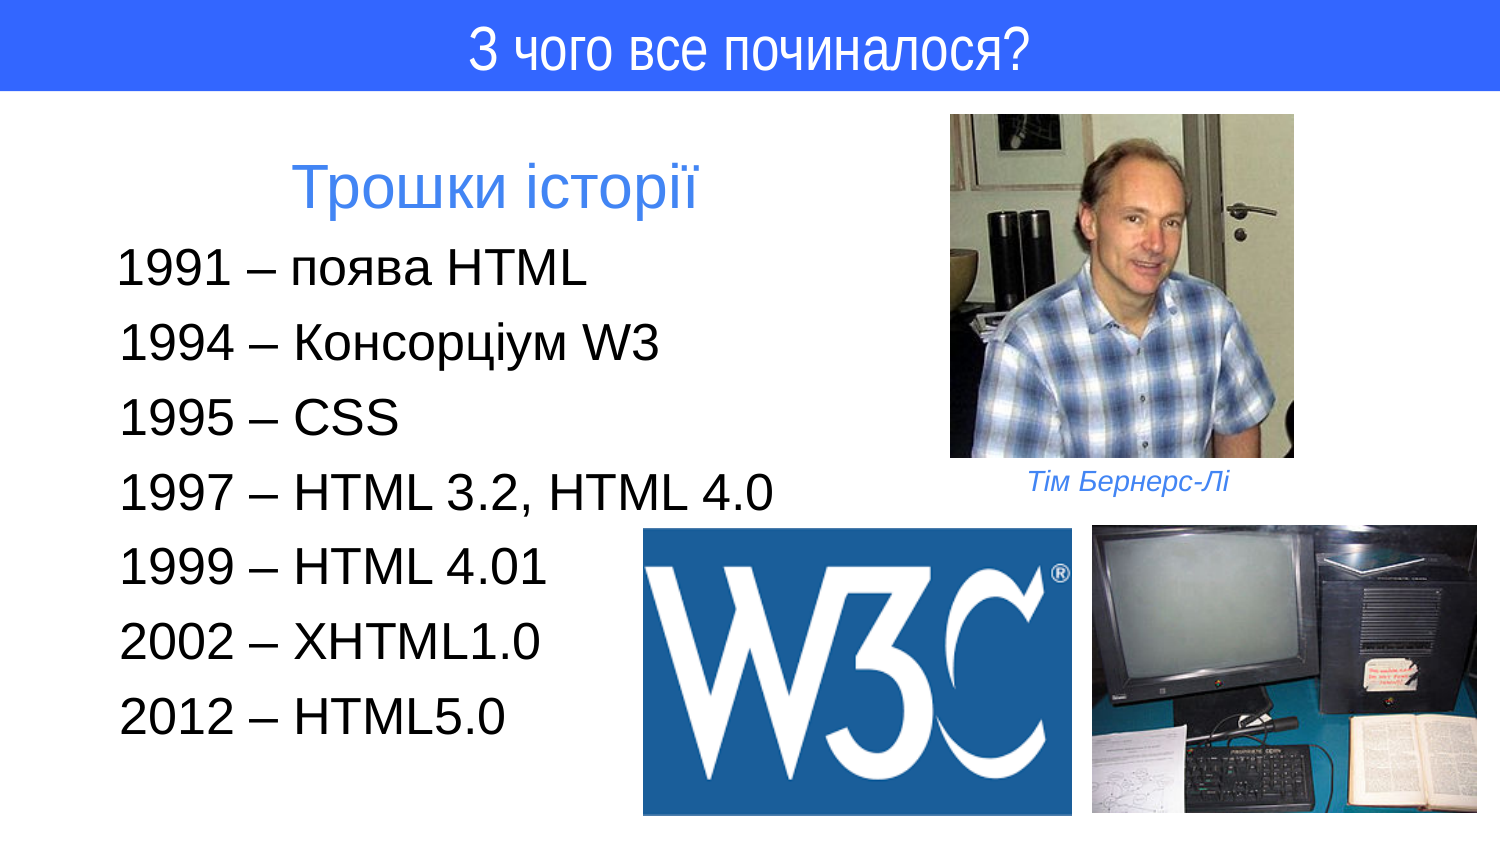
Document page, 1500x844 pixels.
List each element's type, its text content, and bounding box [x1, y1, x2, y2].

text_box Трошки історії 1991 – поява HTML 1994 – Консорціум W3 1995 – CSS 1997 – HTML 3.2, HTML 4.0 1999 – HTML 4.01 2002 – XHTML1.0 2012 – HTML5.0 [29, 138, 963, 753]
title З чого все починалося? [0, 0, 1500, 92]
picture [643, 527, 1073, 816]
picture [950, 114, 1294, 458]
picture [1092, 524, 1477, 813]
text_box Тім Бернерс-Лі [950, 454, 1306, 505]
